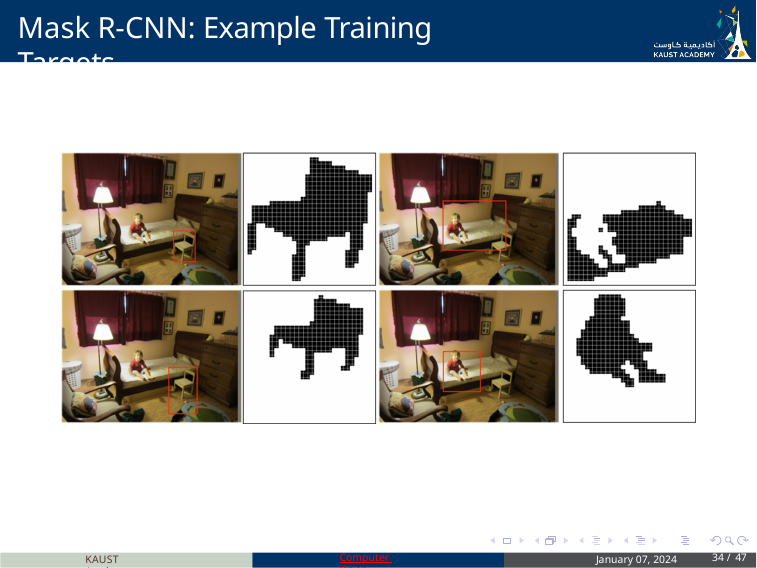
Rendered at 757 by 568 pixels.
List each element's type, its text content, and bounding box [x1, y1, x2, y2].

picture [650, 2, 756, 62]
text_box Mask R-CNN: Example Training Targets [15, 6, 513, 80]
picture [60, 151, 696, 424]
